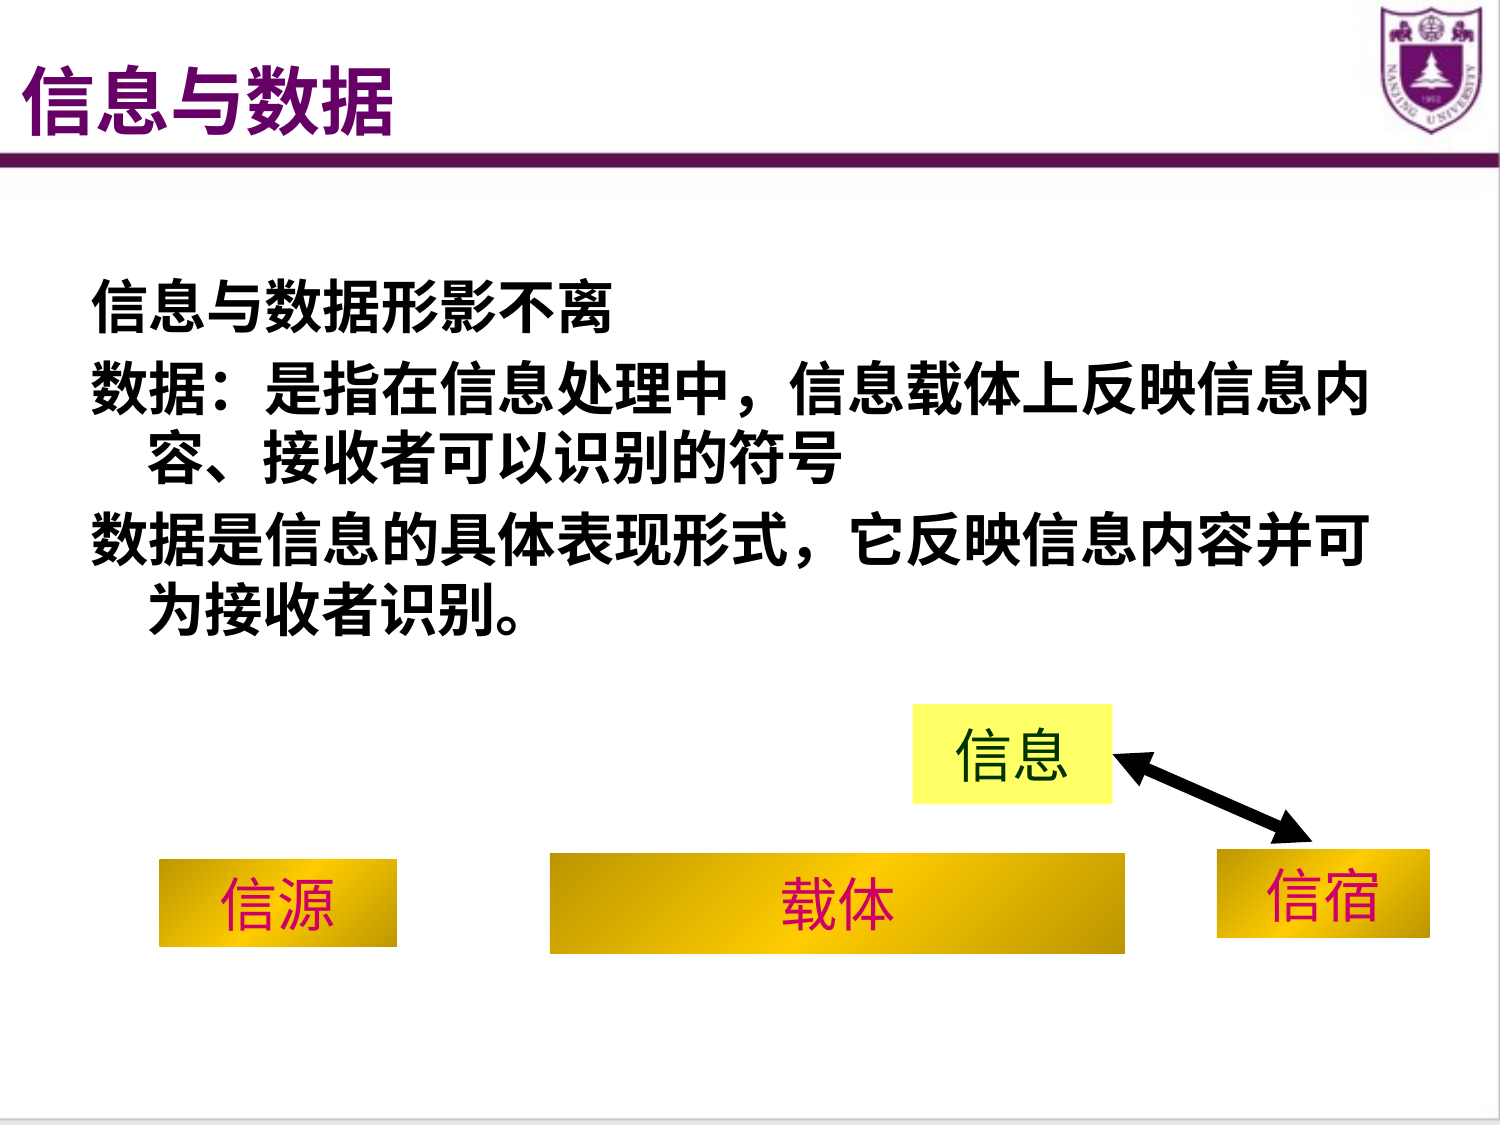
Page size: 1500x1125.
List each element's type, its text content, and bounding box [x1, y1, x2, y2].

list 信息与数据形影不离 数据：是指在信息处理中，信息载体上反映信息内容、接收者可以识别的符号 数据是信息的具体表现形式，它反映信息内容并可为接收者识别。 [75, 262, 1425, 1005]
text_box 信源 [159, 859, 397, 947]
text_box [1112, 753, 1313, 843]
text_box 信息 [912, 704, 1113, 805]
picture [0, 0, 1500, 1125]
title 信息与数据 [5, 5, 1407, 193]
text_box 信宿 [1216, 849, 1430, 938]
text_box 载体 [549, 853, 1125, 954]
